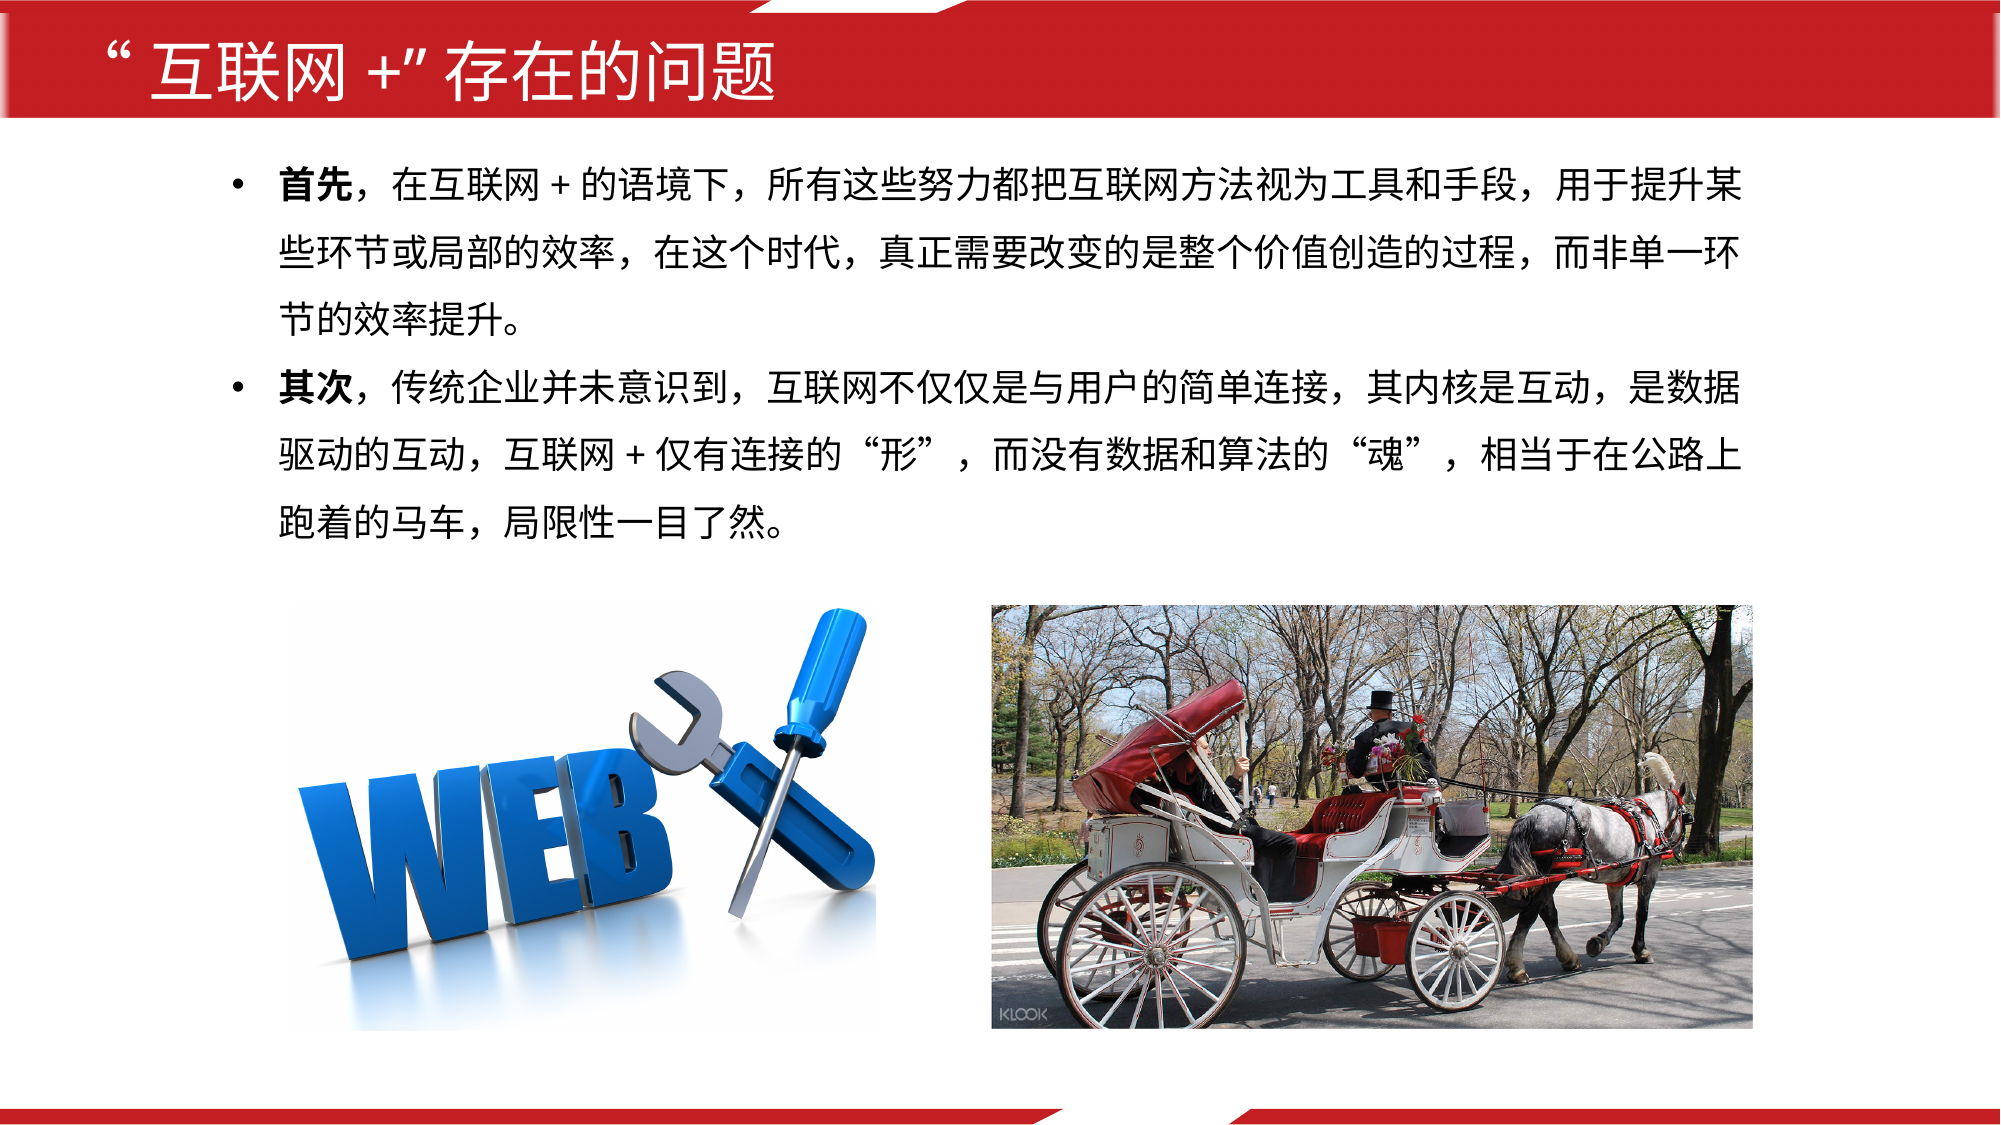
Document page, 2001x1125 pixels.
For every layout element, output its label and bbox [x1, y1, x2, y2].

text_box [0, 0, 2000, 1125]
picture [293, 605, 877, 1031]
picture [991, 605, 1753, 1029]
